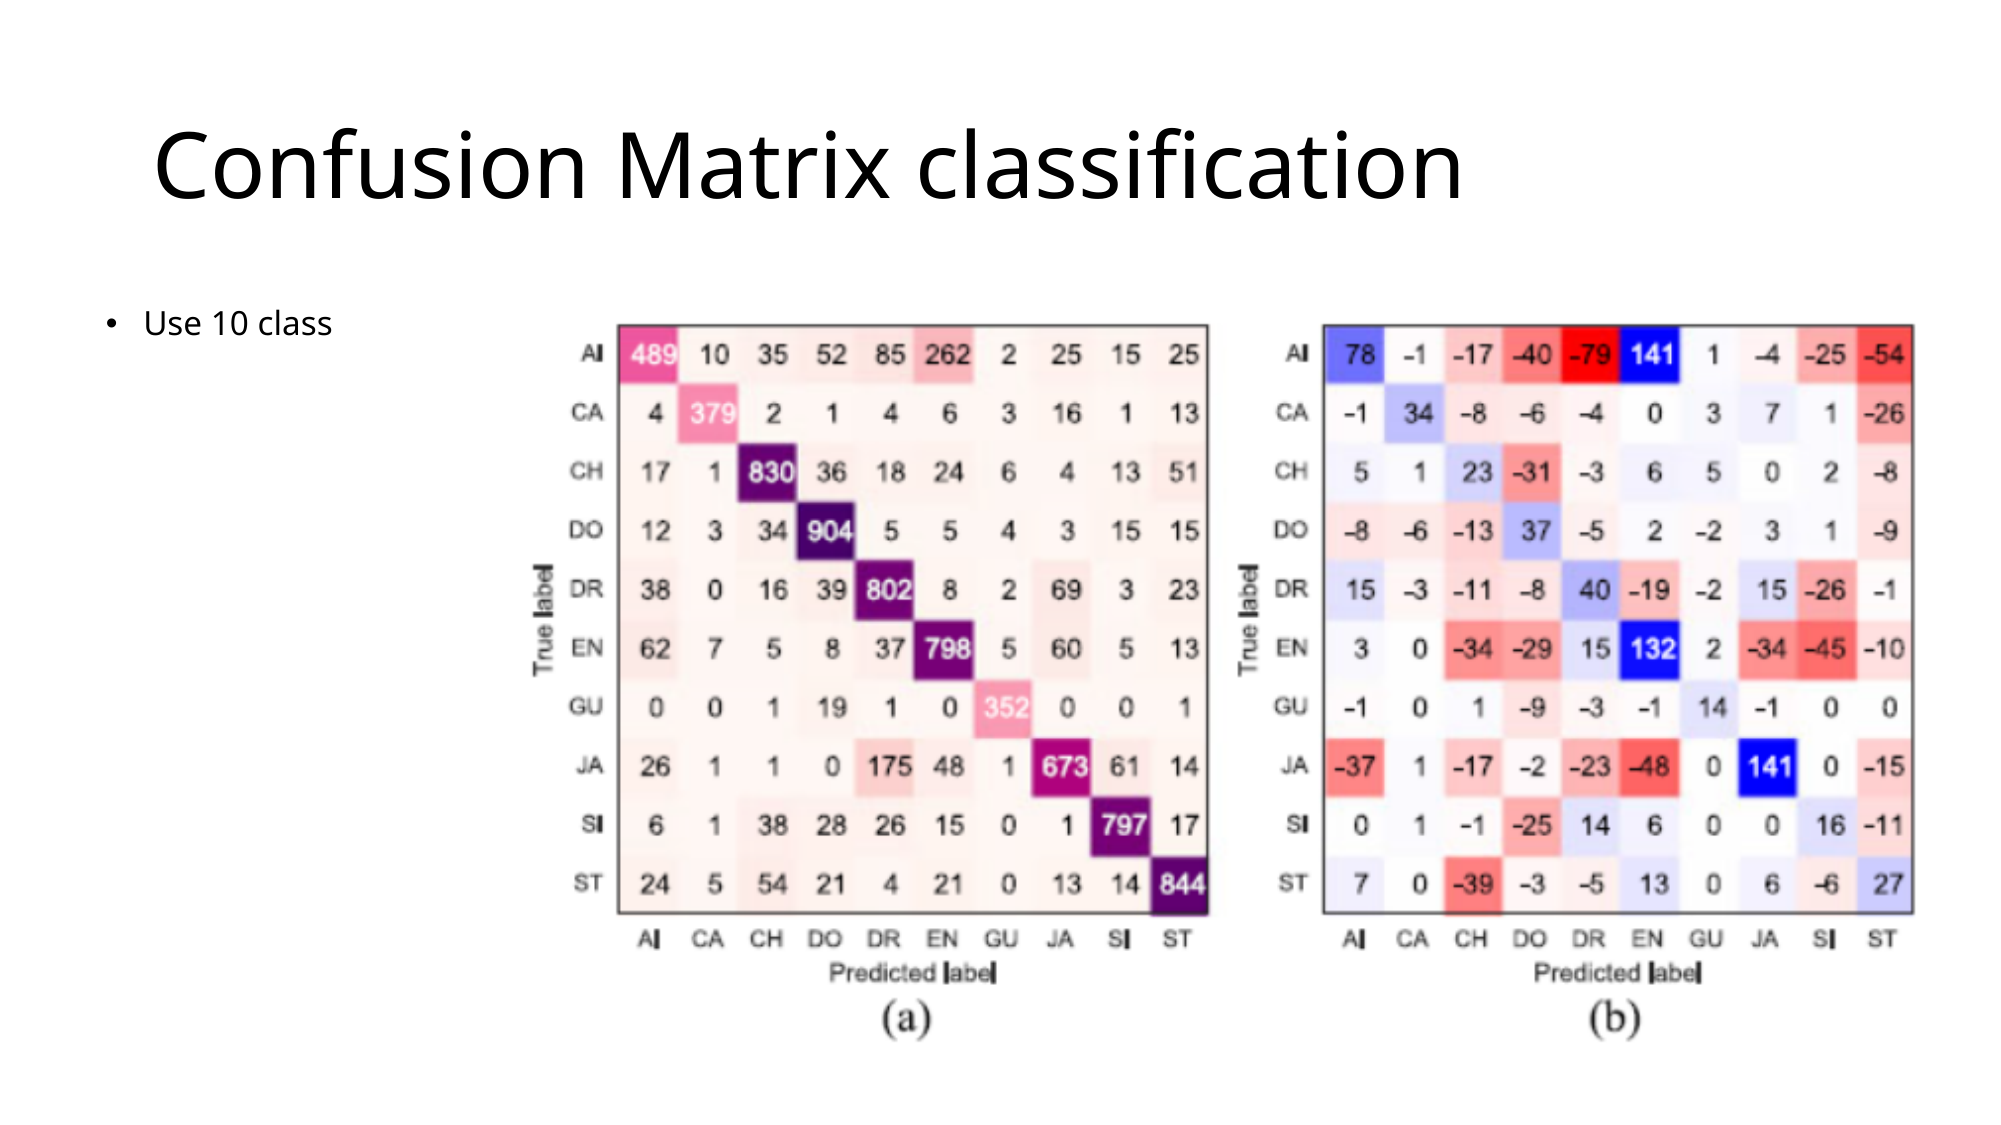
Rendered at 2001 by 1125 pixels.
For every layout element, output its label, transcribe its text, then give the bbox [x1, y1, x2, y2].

list Use 10 class [90, 299, 498, 1014]
picture [498, 289, 1957, 1066]
title Confusion Matrix classification [137, 59, 1863, 278]
